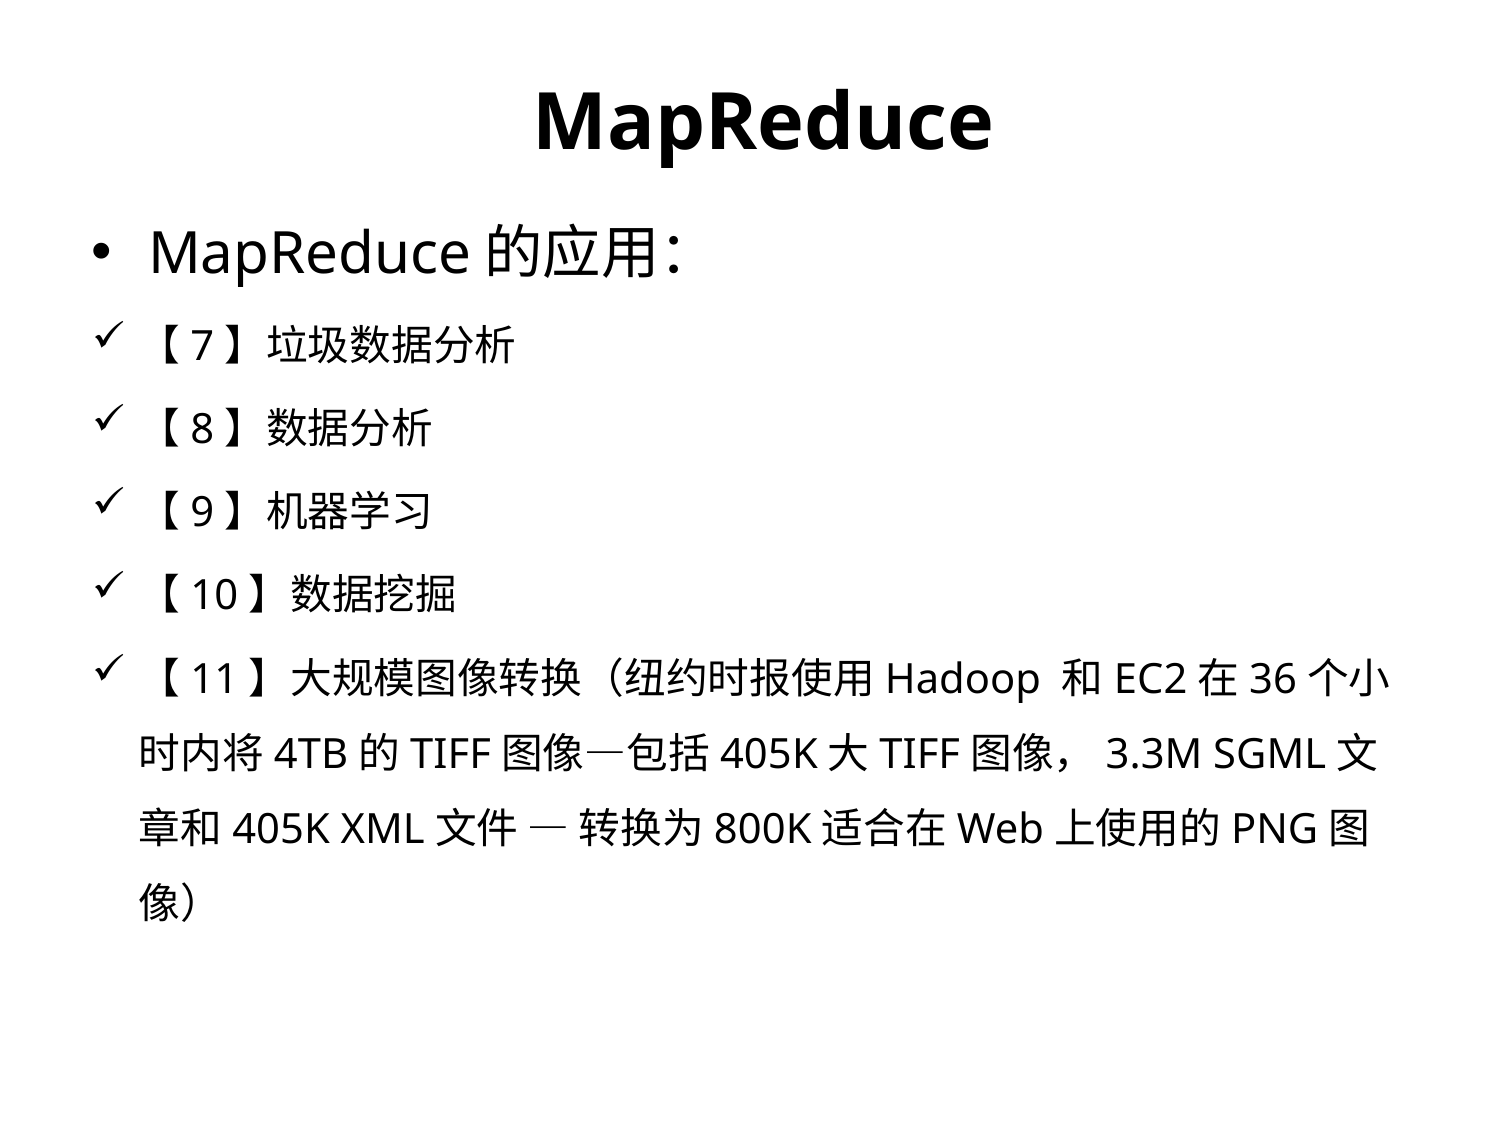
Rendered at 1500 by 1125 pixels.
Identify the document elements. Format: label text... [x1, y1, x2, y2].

title MapReduce [88, 63, 1439, 173]
list MapReduce的应用： 【7】垃圾数据分析 【8】数据分析 【9】机器学习 【10】数据挖掘 【11】大规模图像转换（纽约时报使用Hadoop 和EC2在36个小时内将4TB的TIFF图像—包括405K大TIFF图像，3.3M SGML文章和405K XML文件 — 转换为800K适合在Web上使用的PNG图像） [76, 172, 1415, 929]
